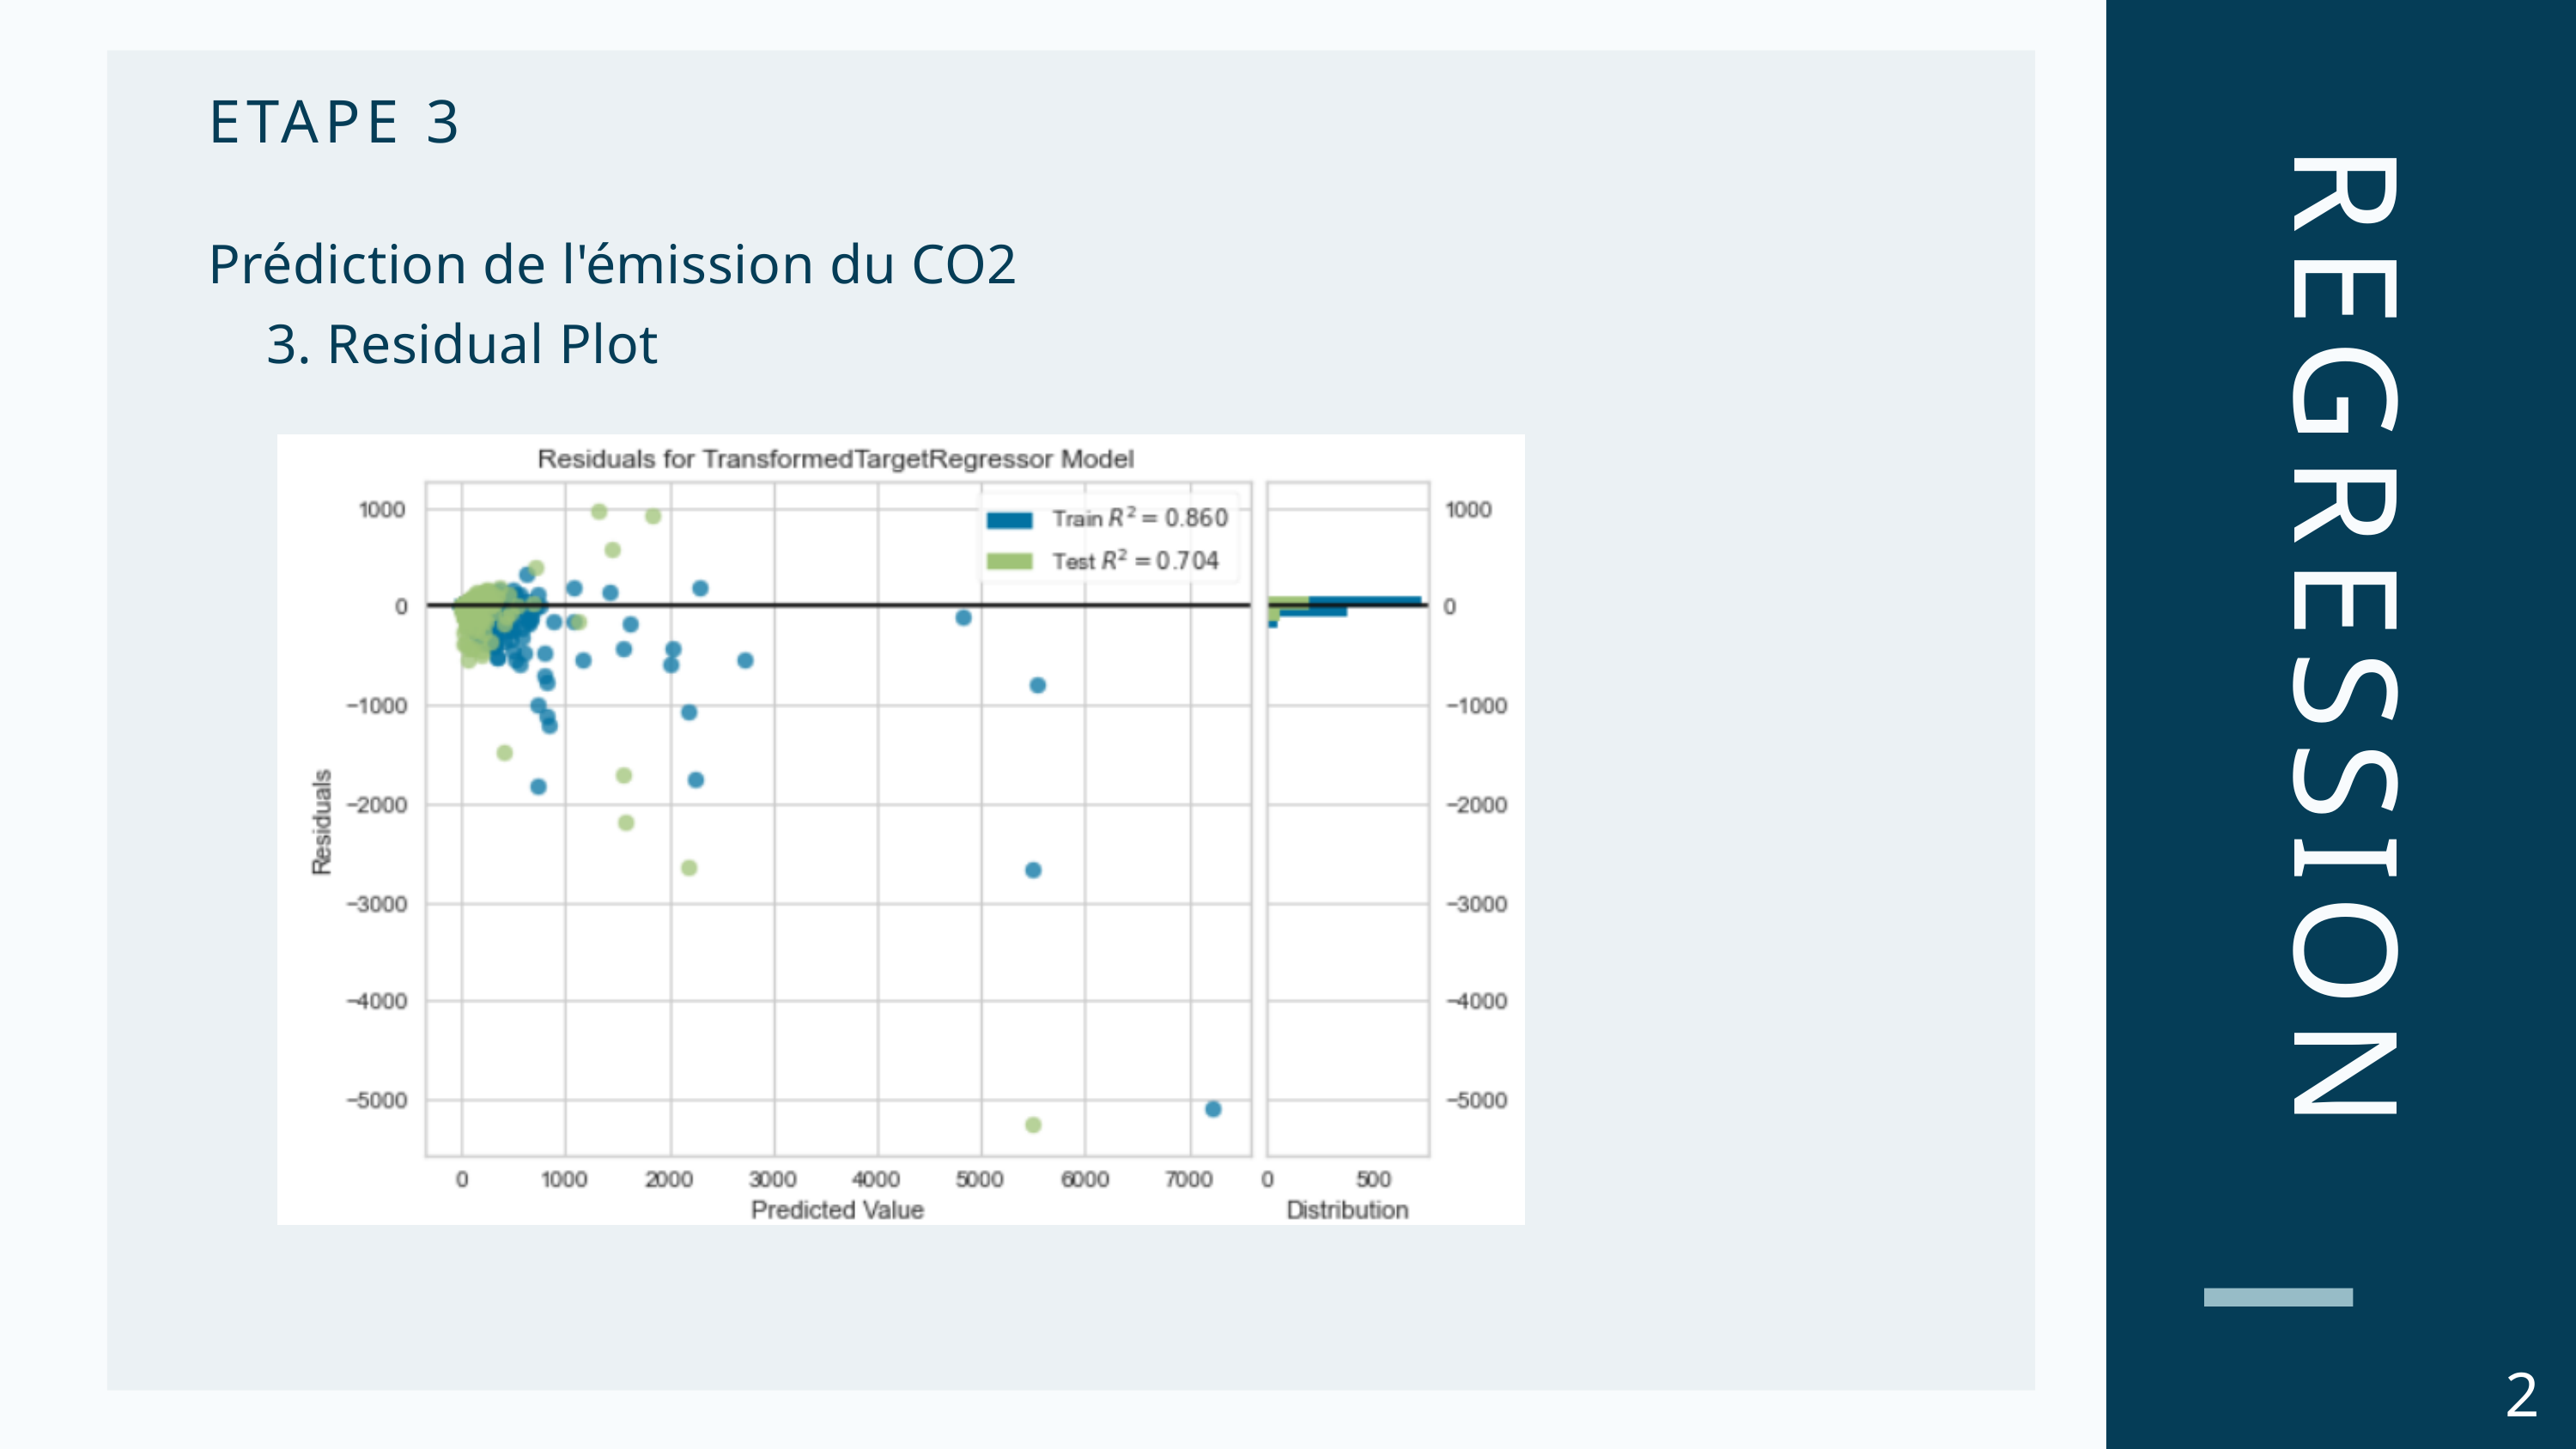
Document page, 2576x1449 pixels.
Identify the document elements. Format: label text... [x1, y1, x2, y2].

text_box REGRESSION [2265, 144, 2439, 1161]
text_box [2204, 1288, 2354, 1307]
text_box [208, 80, 1954, 369]
text_box 24 [2487, 1343, 2557, 1449]
text_box [106, 50, 2036, 1391]
text_box [2106, 0, 2576, 1449]
picture [277, 434, 1525, 1225]
